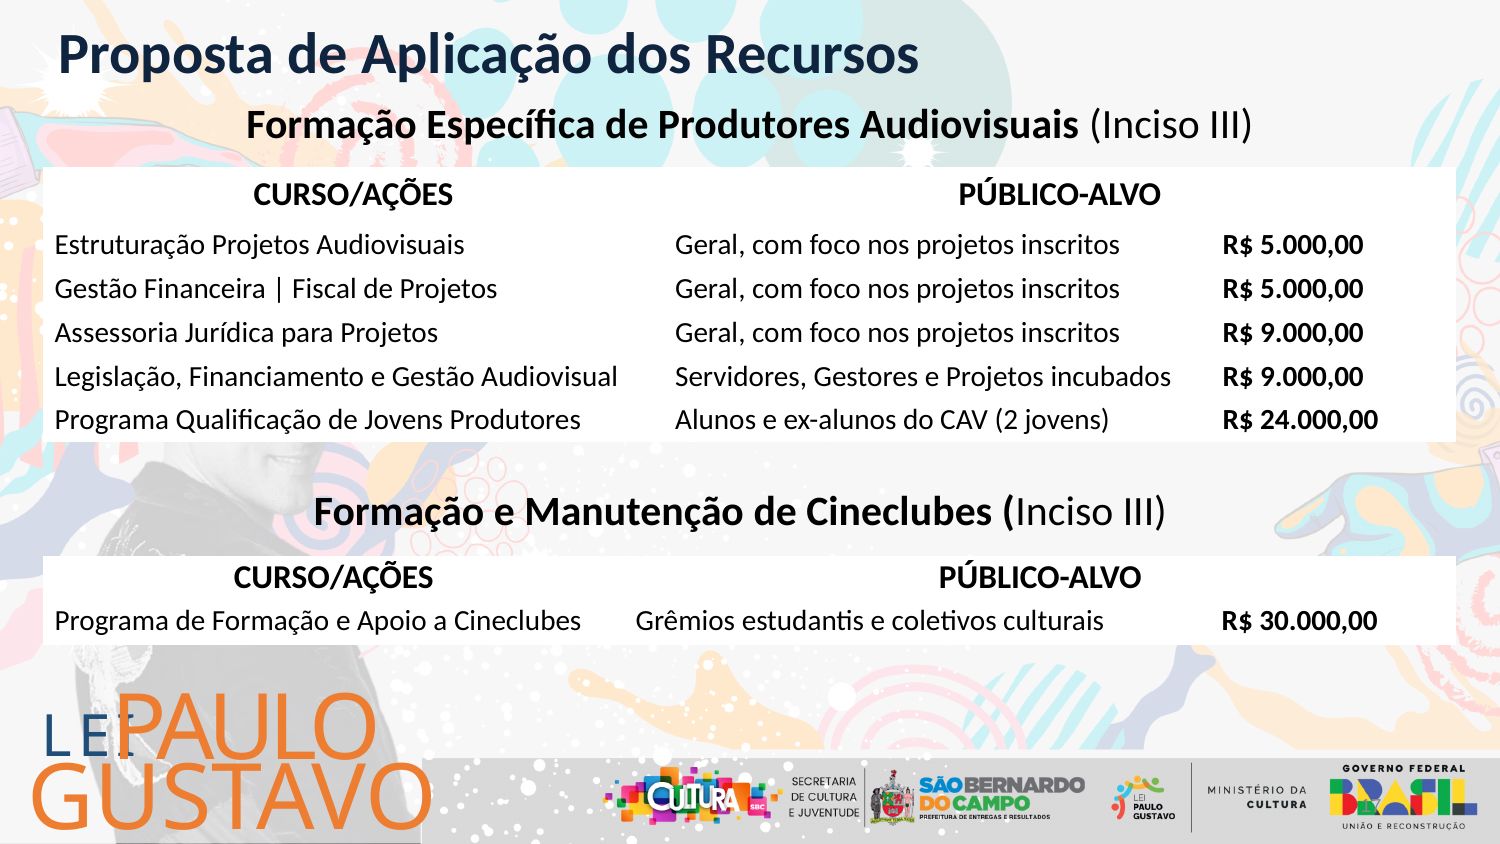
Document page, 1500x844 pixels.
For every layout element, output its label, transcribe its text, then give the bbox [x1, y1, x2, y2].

table_cell R$ 24.000,00 [1211, 399, 1456, 442]
slide_number 17 [1059, 782, 1397, 828]
table_cell Programa de Formação e Apoio a Cineclubes [43, 600, 624, 645]
table_cell Geral, com foco nos projetos inscritos [664, 311, 1211, 355]
table_cell Gestão Financeira | Fiscal de Projetos [43, 268, 664, 311]
table_cell Assessoria Jurídica para Projetos [43, 311, 664, 355]
table_cell R$ 9.000,00 [1211, 311, 1456, 355]
table_cell R$ 5.000,00 [1211, 224, 1456, 268]
table_cell Legislação, Financiamento e Gestão Audiovisual [43, 355, 664, 399]
table_cell Alunos e ex-alunos do CAV (2 jovens) [664, 399, 1211, 442]
table_header PÚBLICO-ALVO [664, 167, 1456, 224]
table_cell Servidores, Gestores e Projetos incubados [664, 355, 1211, 399]
table_cell Geral, com foco nos projetos inscritos [664, 224, 1211, 268]
table_header CURSO/AÇÕES [43, 556, 624, 600]
table_cell Programa Qualificação de Jovens Produtores [43, 399, 664, 442]
table_cell Estruturação Projetos Audiovisuais [43, 224, 664, 268]
table_cell Geral, com foco nos projetos inscritos [664, 268, 1211, 311]
table_cell Grêmios estudantis e coletivos culturais R$ 30.000,00 [624, 600, 1456, 645]
table_cell R$ 9.000,00 [1211, 355, 1456, 399]
table_header CURSO/AÇÕES [43, 167, 664, 224]
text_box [13, 660, 490, 844]
picture [490, 759, 1500, 844]
text_box Formação Específica de Produtores Audiovisuais (Inciso III) [43, 100, 1457, 162]
table_cell R$ 5.000,00 [1211, 268, 1456, 311]
text_box Proposta de Aplicação dos Recursos [43, 0, 1467, 100]
text_box Formação e Manutenção de Cineclubes (Inciso III) [43, 476, 1457, 542]
table_header PÚBLICO-ALVO [624, 556, 1456, 600]
